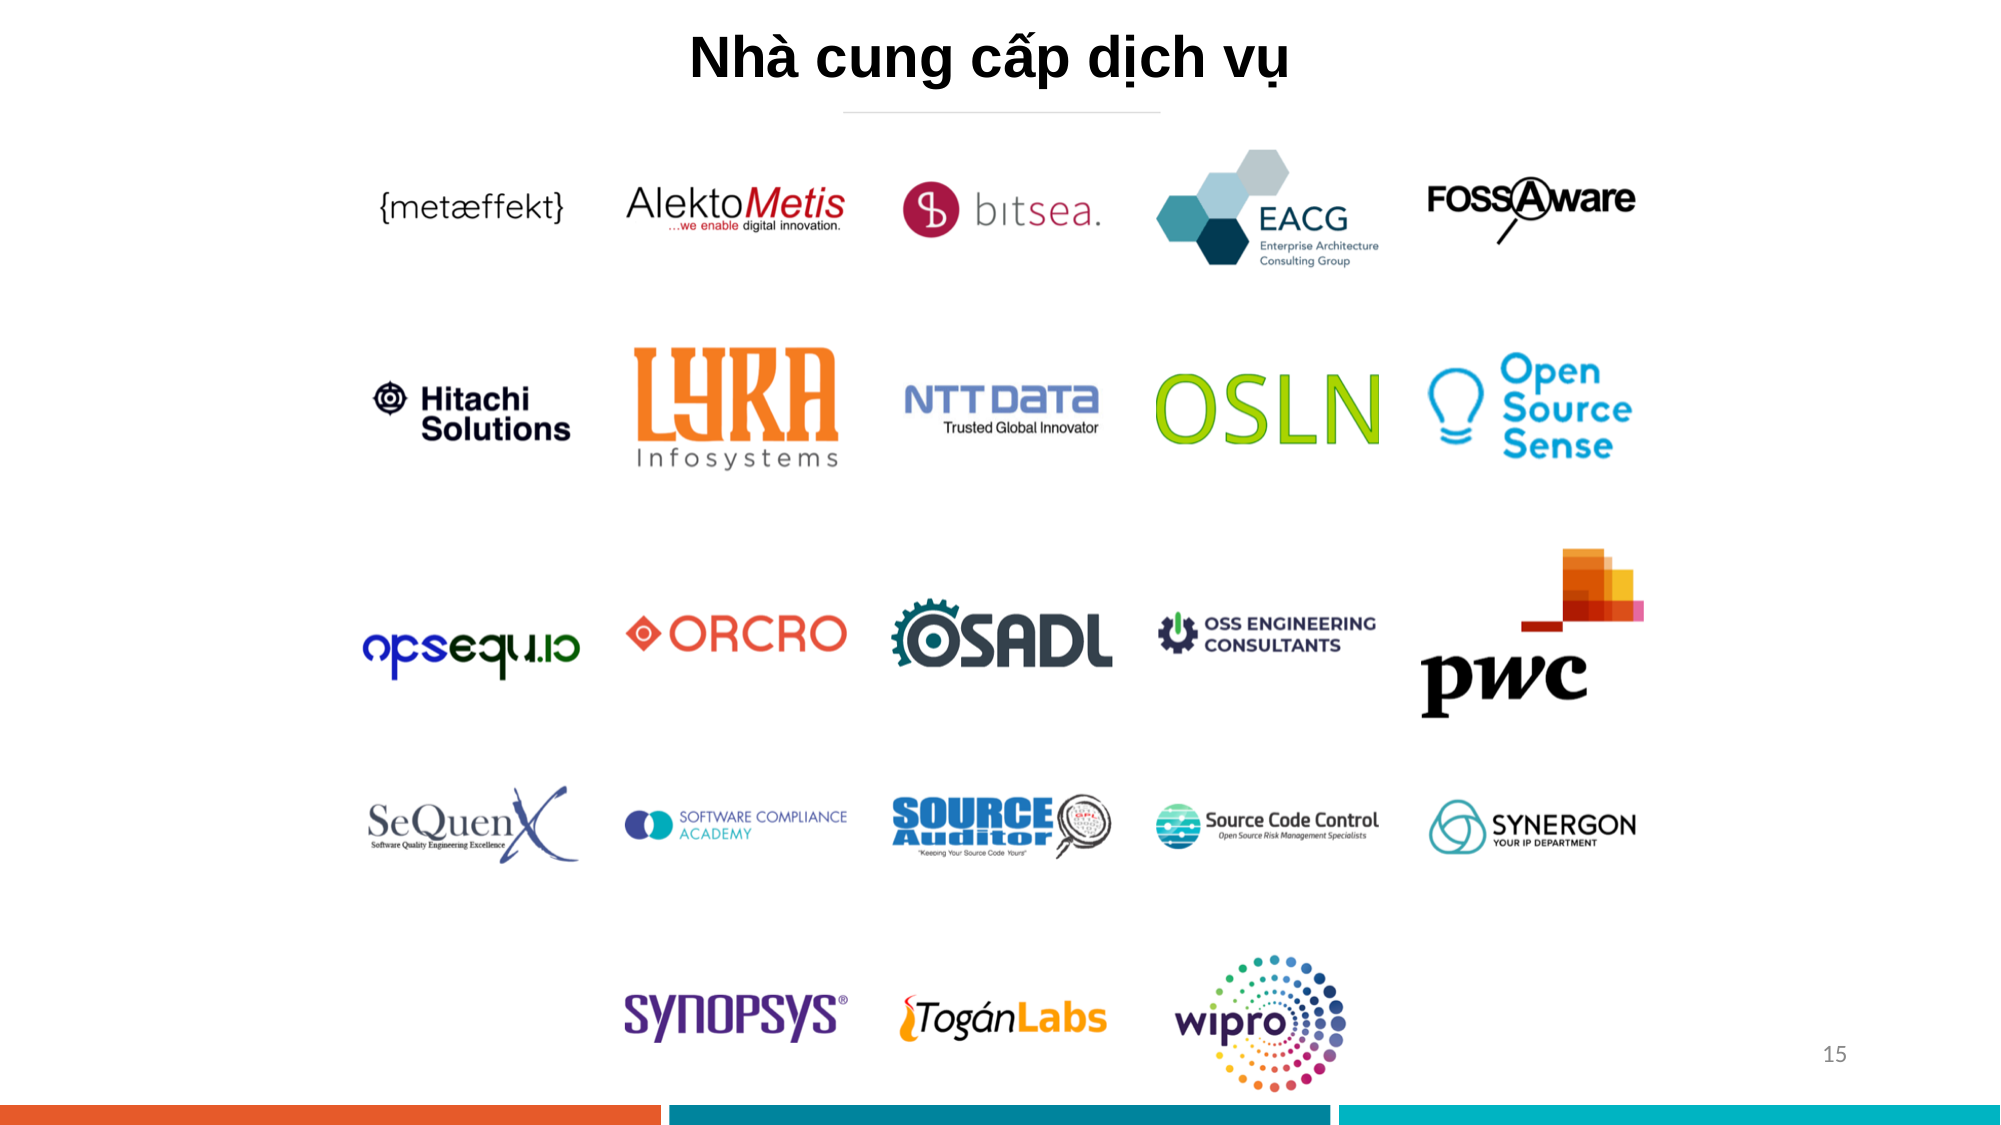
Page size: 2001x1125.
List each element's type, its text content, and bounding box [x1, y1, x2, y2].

slide_number 15 [1652, 1022, 1863, 1083]
picture [353, 25, 1649, 1100]
text_box Nhà cung cấp dịch vụ [166, 11, 1815, 97]
